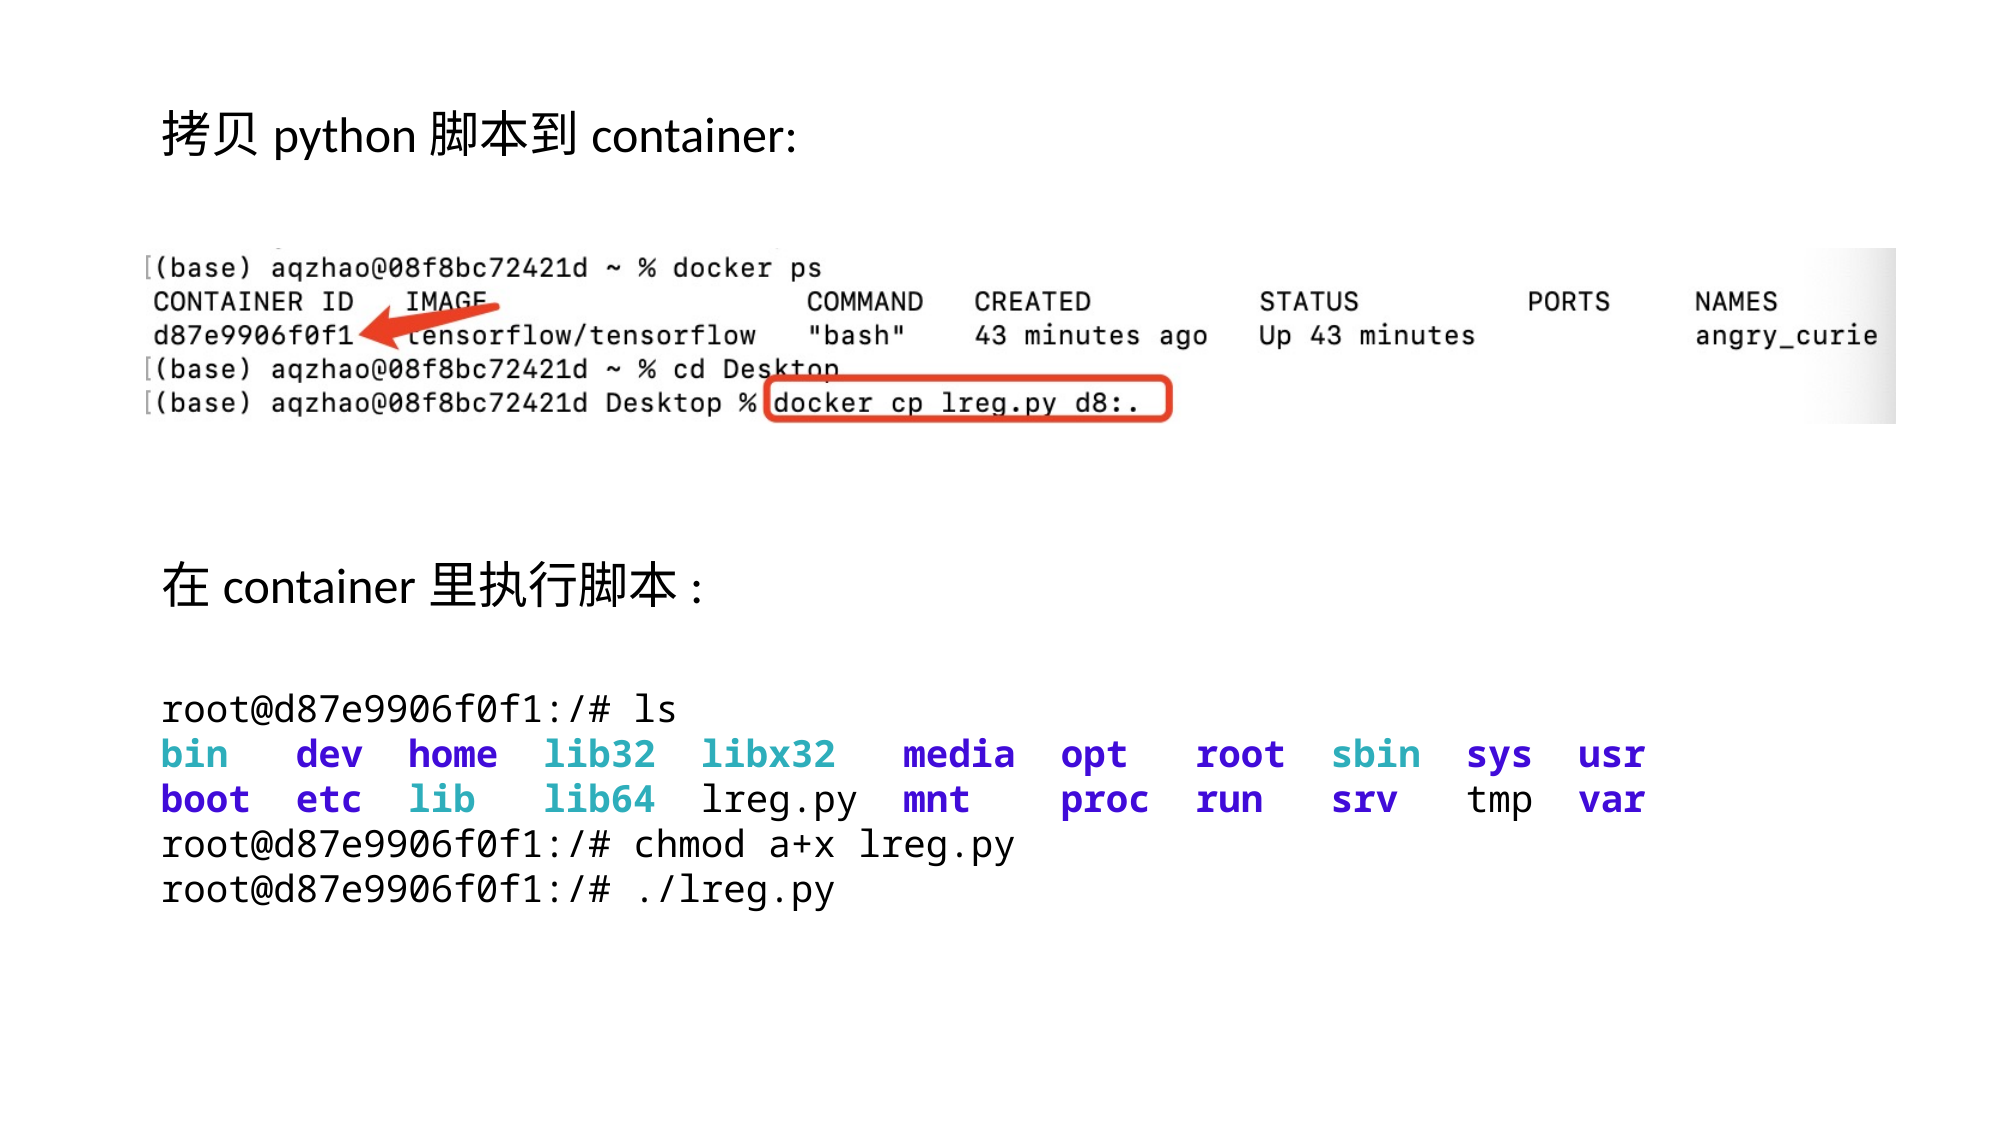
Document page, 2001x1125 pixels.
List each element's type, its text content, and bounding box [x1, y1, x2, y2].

text_box root@d87e9906f0f1:/# ls bin dev home lib32 libx32 media opt root sbin sys usr boot etc lib lib64 lreg.py mnt proc run srv tmp var root@d87e9906f0f1:/# chmod a+x lreg.py root@d87e9906f0f1:/# ./lreg.py [146, 677, 1702, 918]
text_box 在container里执行脚本: [146, 546, 1147, 622]
text_box 拷贝python脚本到container: [146, 94, 1147, 170]
picture [146, 248, 1896, 424]
